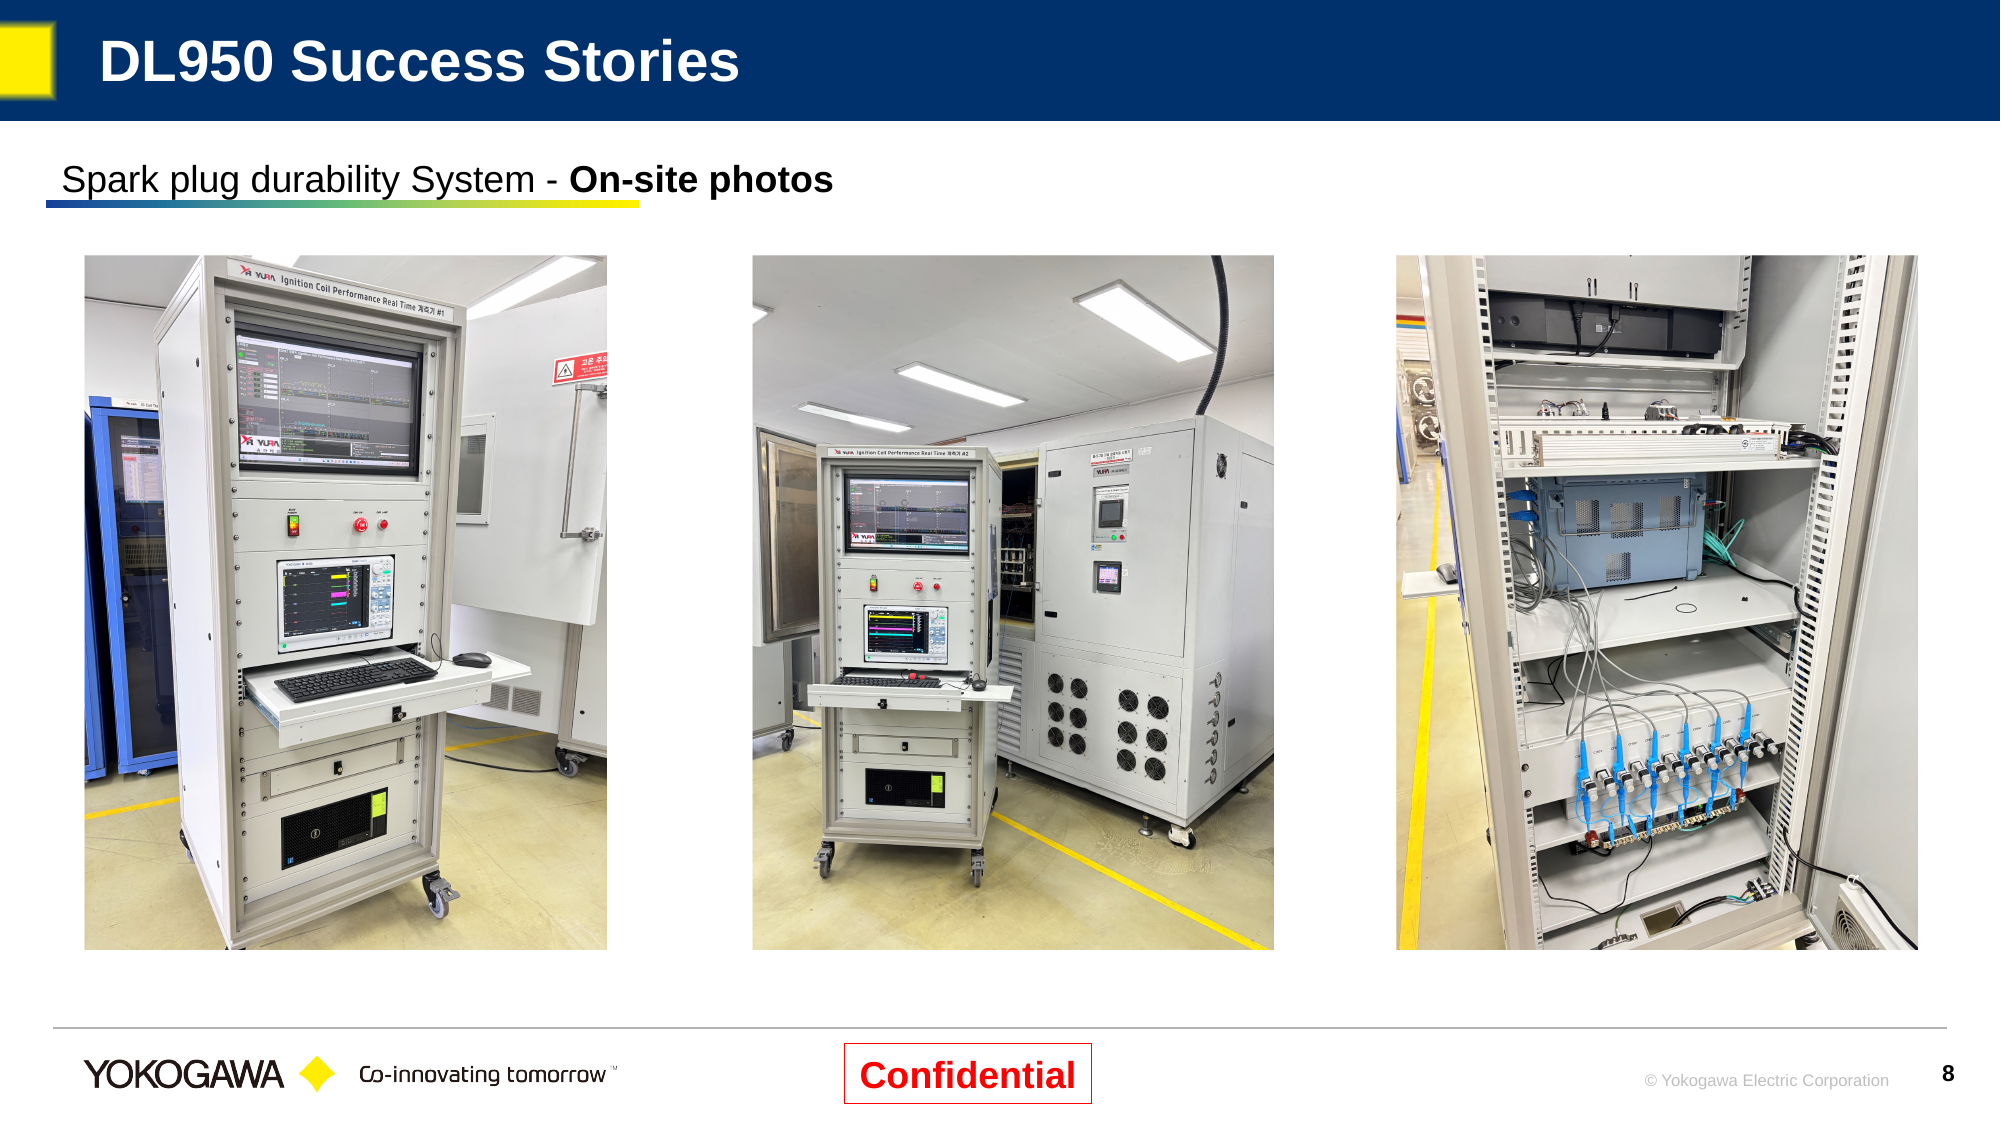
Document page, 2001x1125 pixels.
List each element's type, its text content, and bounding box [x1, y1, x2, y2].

picture [46, 200, 639, 209]
picture [83, 1055, 617, 1093]
text_box Spark plug durability System - On-site photos [46, 147, 1131, 253]
picture [0, 256, 2000, 949]
title DL950 Success Stories [84, 20, 1955, 106]
picture [0, 6, 69, 115]
slide_number 8 [1904, 1042, 1970, 1103]
